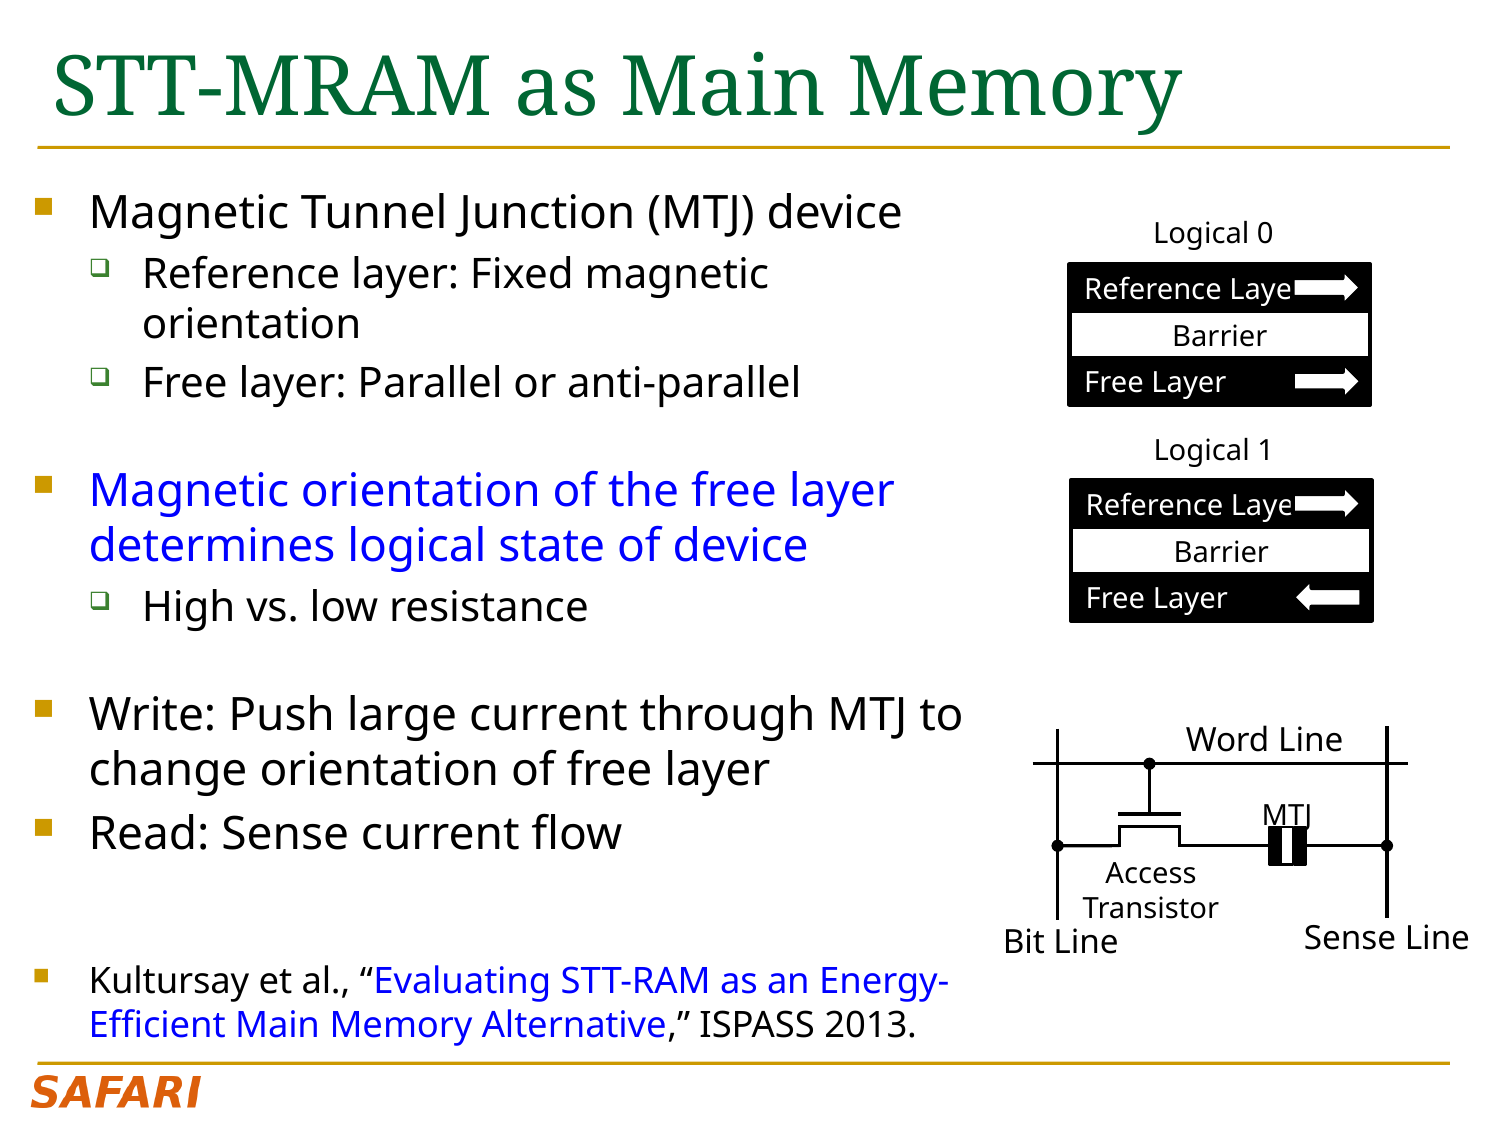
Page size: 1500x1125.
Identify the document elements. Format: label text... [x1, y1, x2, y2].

title STT-MRAM as Main Memory [37, 24, 1450, 200]
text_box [994, 710, 1475, 969]
picture [29, 1066, 207, 1118]
list Magnetic Tunnel Junction (MTJ) device Reference layer: Fixed magnetic orientation Free layer: Parallel or anti-parallel Magnetic orientation of the free layer determines logical state of device High vs. low resistance Write: Push large current through MTJ to change orientation of free layer Read: Sense current flow Kultursay et al., “Evaluating STT-RAM as an Energy-Efficient Main Memory Alternative,” ISPASS 2013. [17, 174, 987, 1059]
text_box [1069, 207, 1372, 621]
